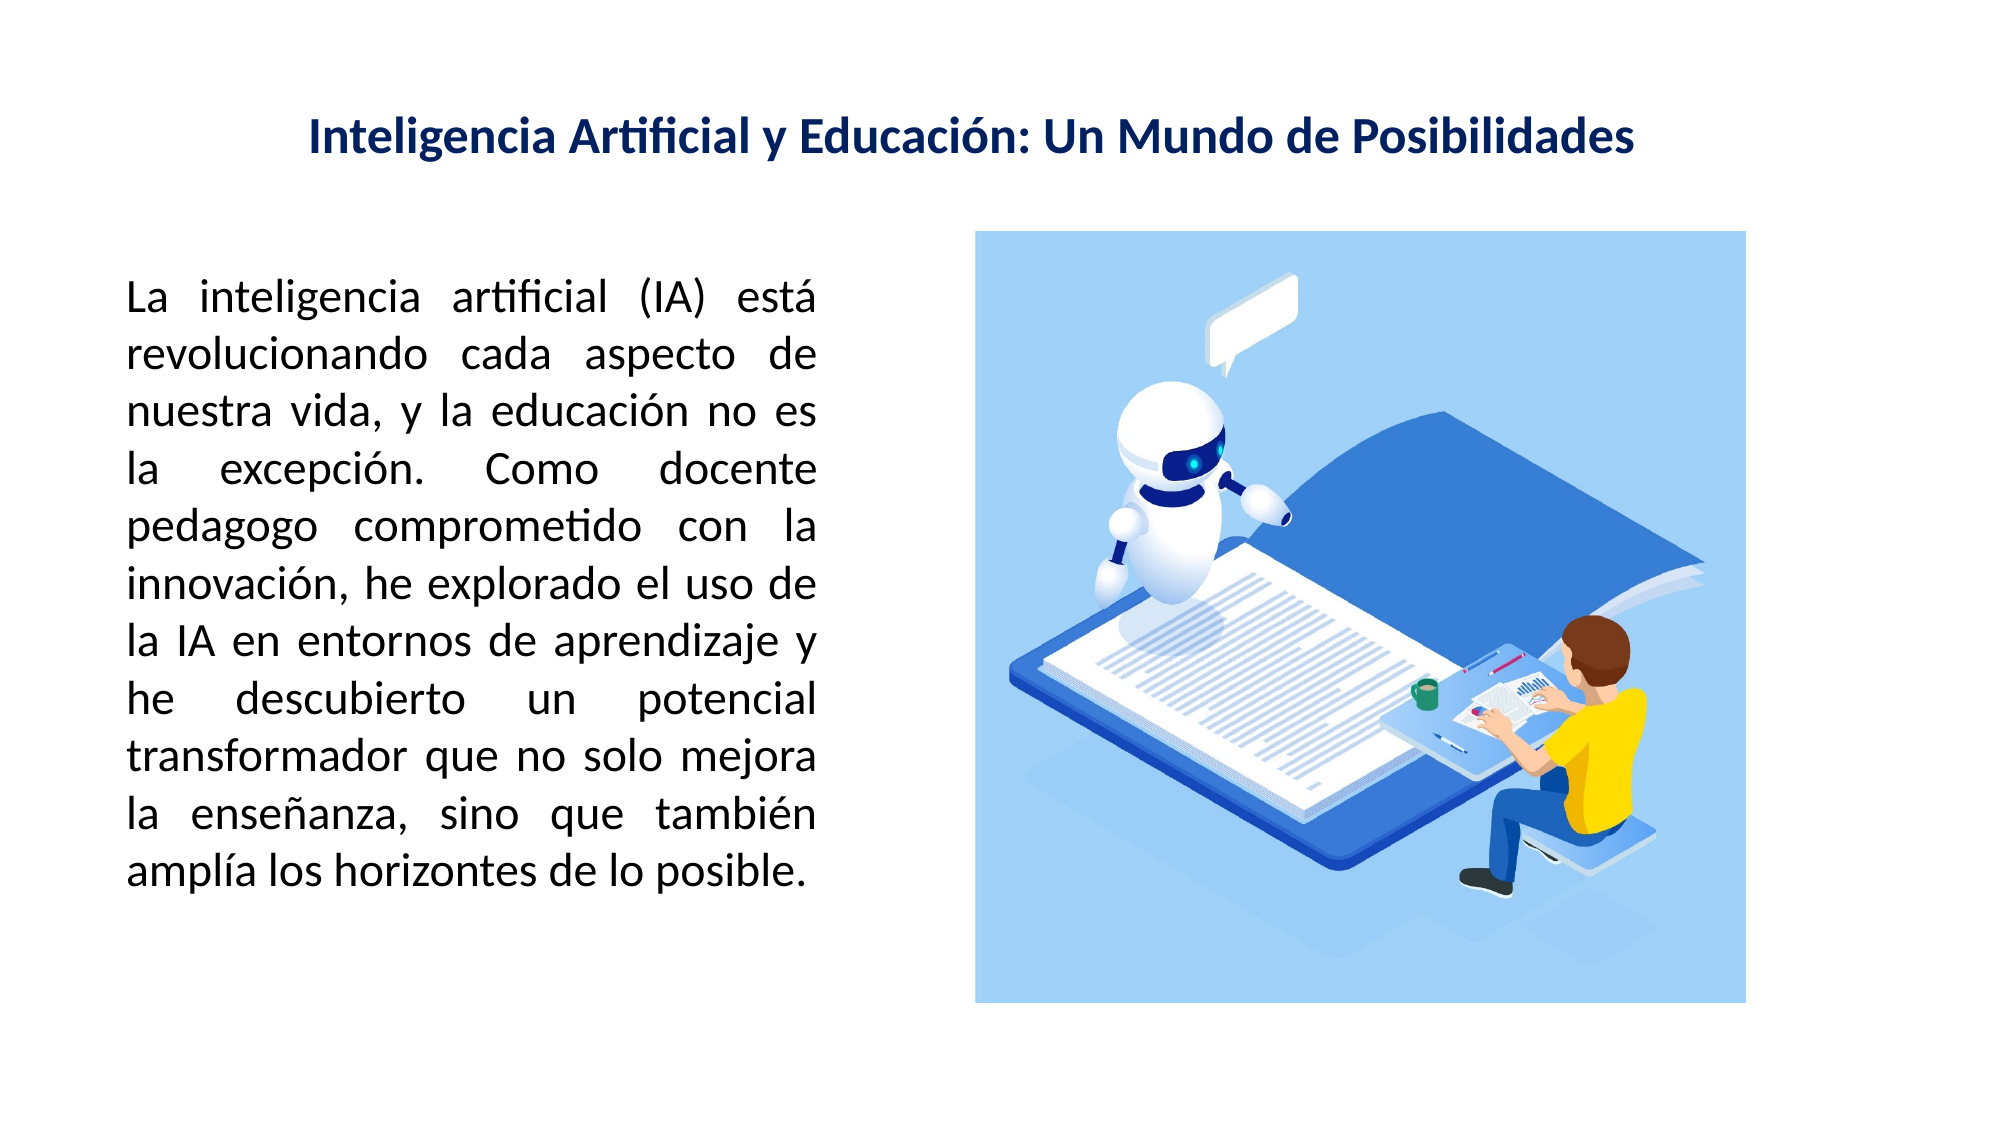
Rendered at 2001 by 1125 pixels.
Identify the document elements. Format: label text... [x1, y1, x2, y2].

picture [974, 231, 1746, 1003]
text_box Inteligencia Artificial y Educación: Un Mundo de Posibilidades [111, 94, 1833, 217]
text_box La inteligencia artificial (IA) está revolucionando cada aspecto de nuestra vida, y la educación no es la excepción. Como docente pedagogo comprometido con la innovación, he explorado el uso de la IA en entornos de aprendizaje y he descubierto un potencial transformador que no solo mejora la enseñanza, sino que también amplía los horizontes de lo posible. [111, 256, 834, 949]
